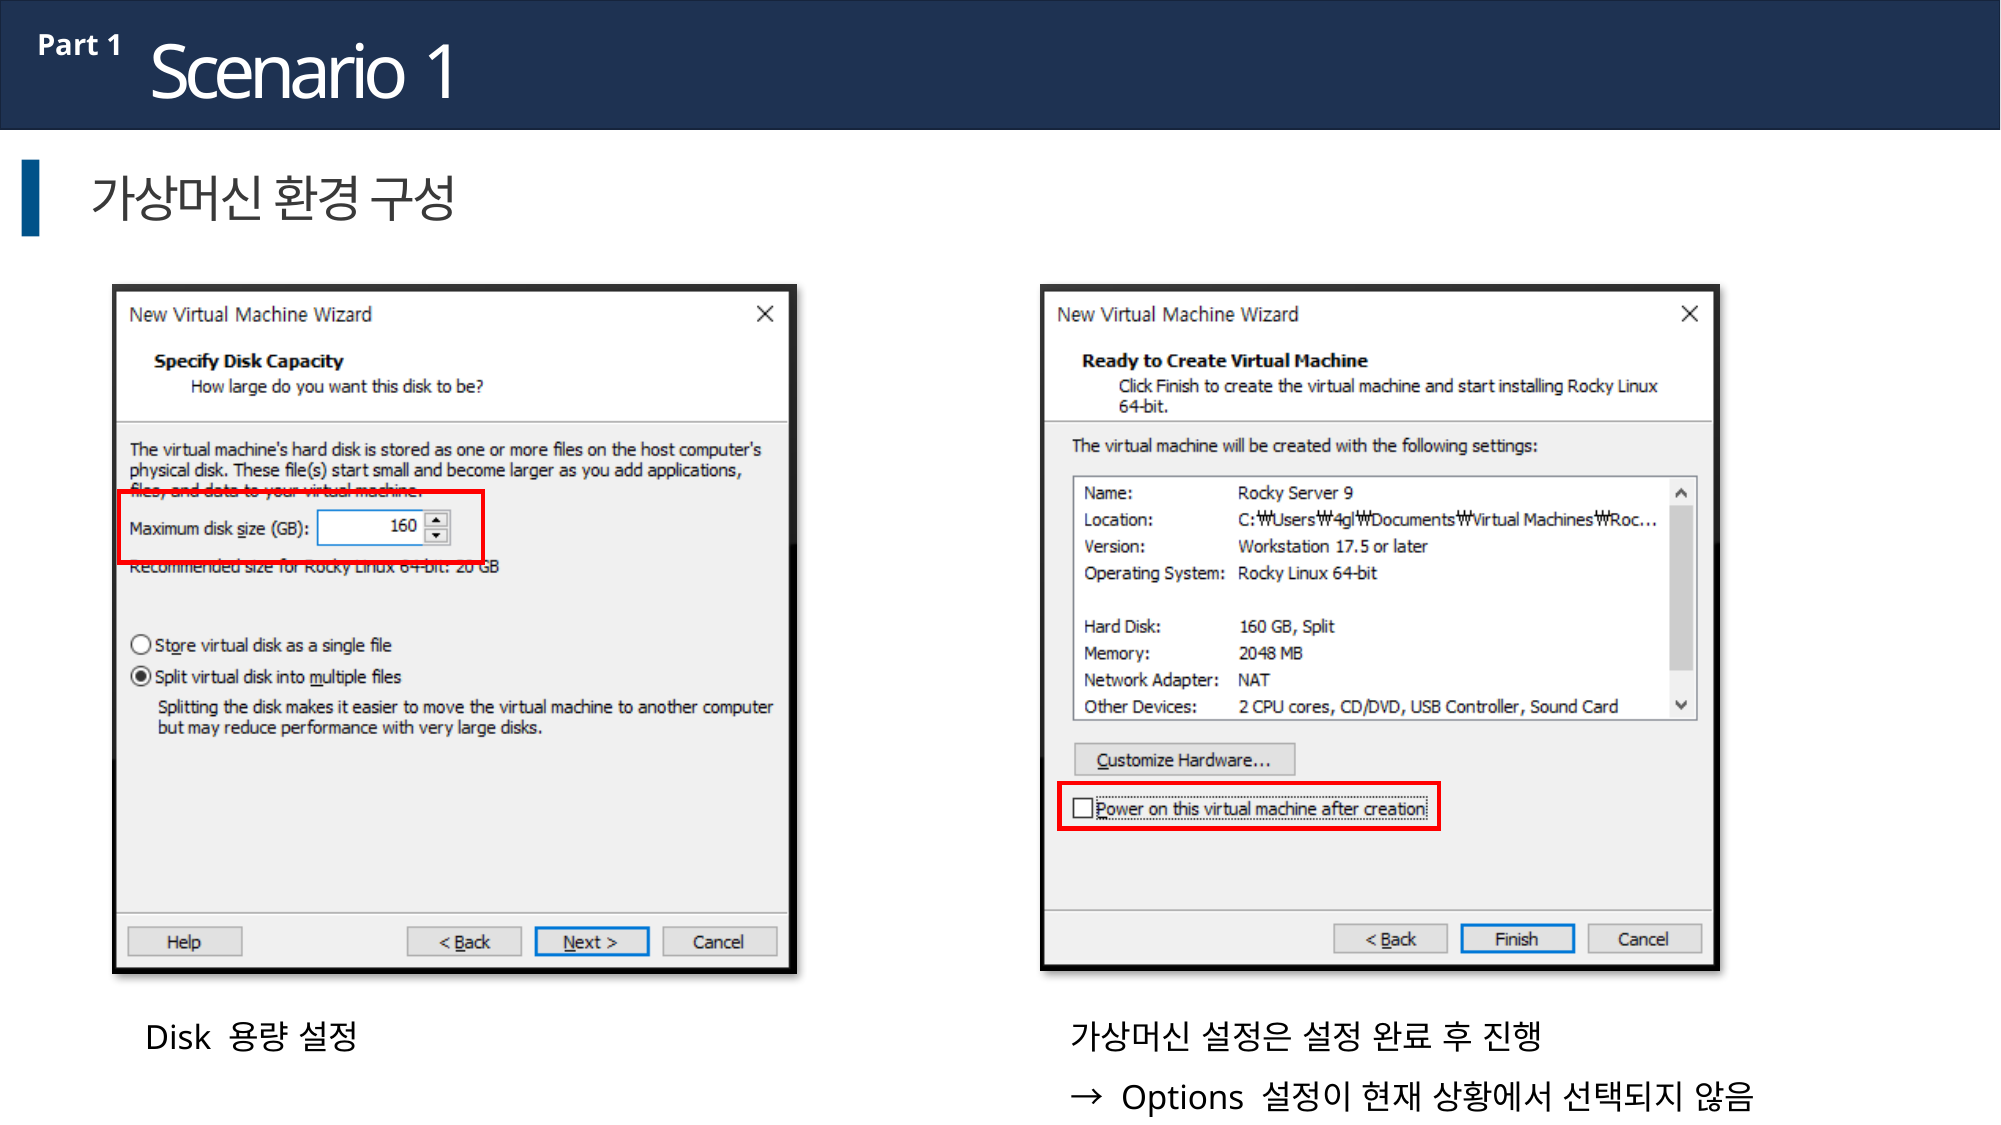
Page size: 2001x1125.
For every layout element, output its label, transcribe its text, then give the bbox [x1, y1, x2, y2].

text_box 가상머신 환경 구성 [76, 160, 474, 235]
text_box Scenario 1 [134, 16, 480, 122]
text_box Disk 용량 설정 [130, 988, 779, 1064]
text_box Part 1 [22, 19, 146, 69]
picture [1040, 284, 1720, 971]
picture [112, 284, 797, 974]
text_box 가상머신 설정은 설정 완료 후 진행 → Options 설정이 현재 상황에서 선택되지 않음 [1055, 988, 1902, 1124]
text_box [21, 159, 40, 237]
